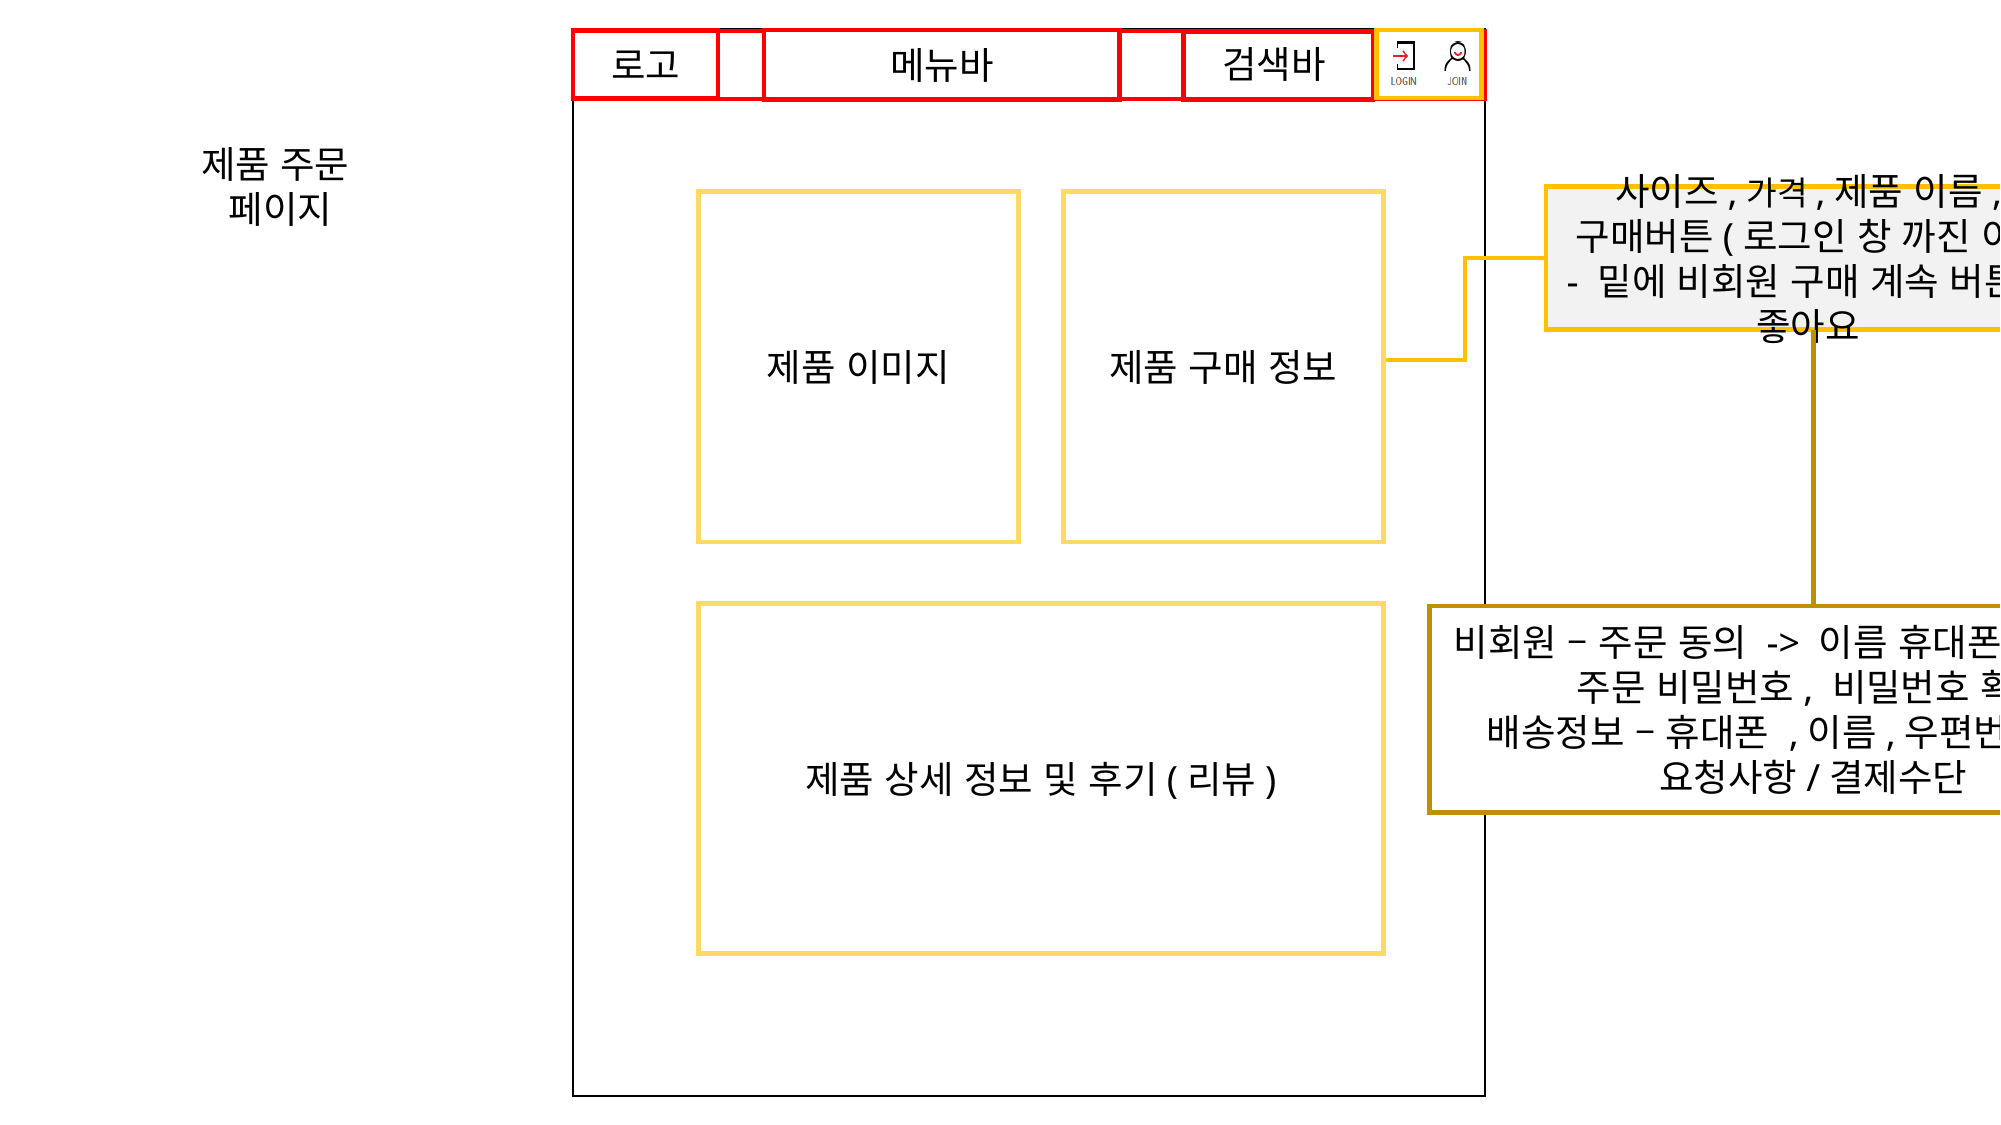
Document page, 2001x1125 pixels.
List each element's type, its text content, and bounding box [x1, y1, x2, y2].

text_box 제품 이미지 [697, 190, 1019, 543]
text_box [572, 101, 1486, 1097]
text_box 제품 구매 정보 [1062, 190, 1384, 543]
text_box 사이즈,가격,제품 이름,구매버튼(로그인 창 까진 이동 - 밑에 비회원 구매 계속 버튼 ), 좋아요 [1545, 185, 2000, 331]
text_box 제품 상세 정보 및 후기(리뷰) [697, 602, 1384, 955]
text_box 제품 주문 페이지 [155, 133, 395, 238]
text_box 비회원 – 주문 동의 -> 이름 휴대폰, 이메일 , 주문 비밀번호, 비밀번호 확인 배송정보 – 휴대폰 ,이름,우편번호,배송 요청사항/결제수단 [1428, 605, 2000, 814]
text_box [572, 30, 1485, 100]
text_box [1386, 258, 1546, 360]
